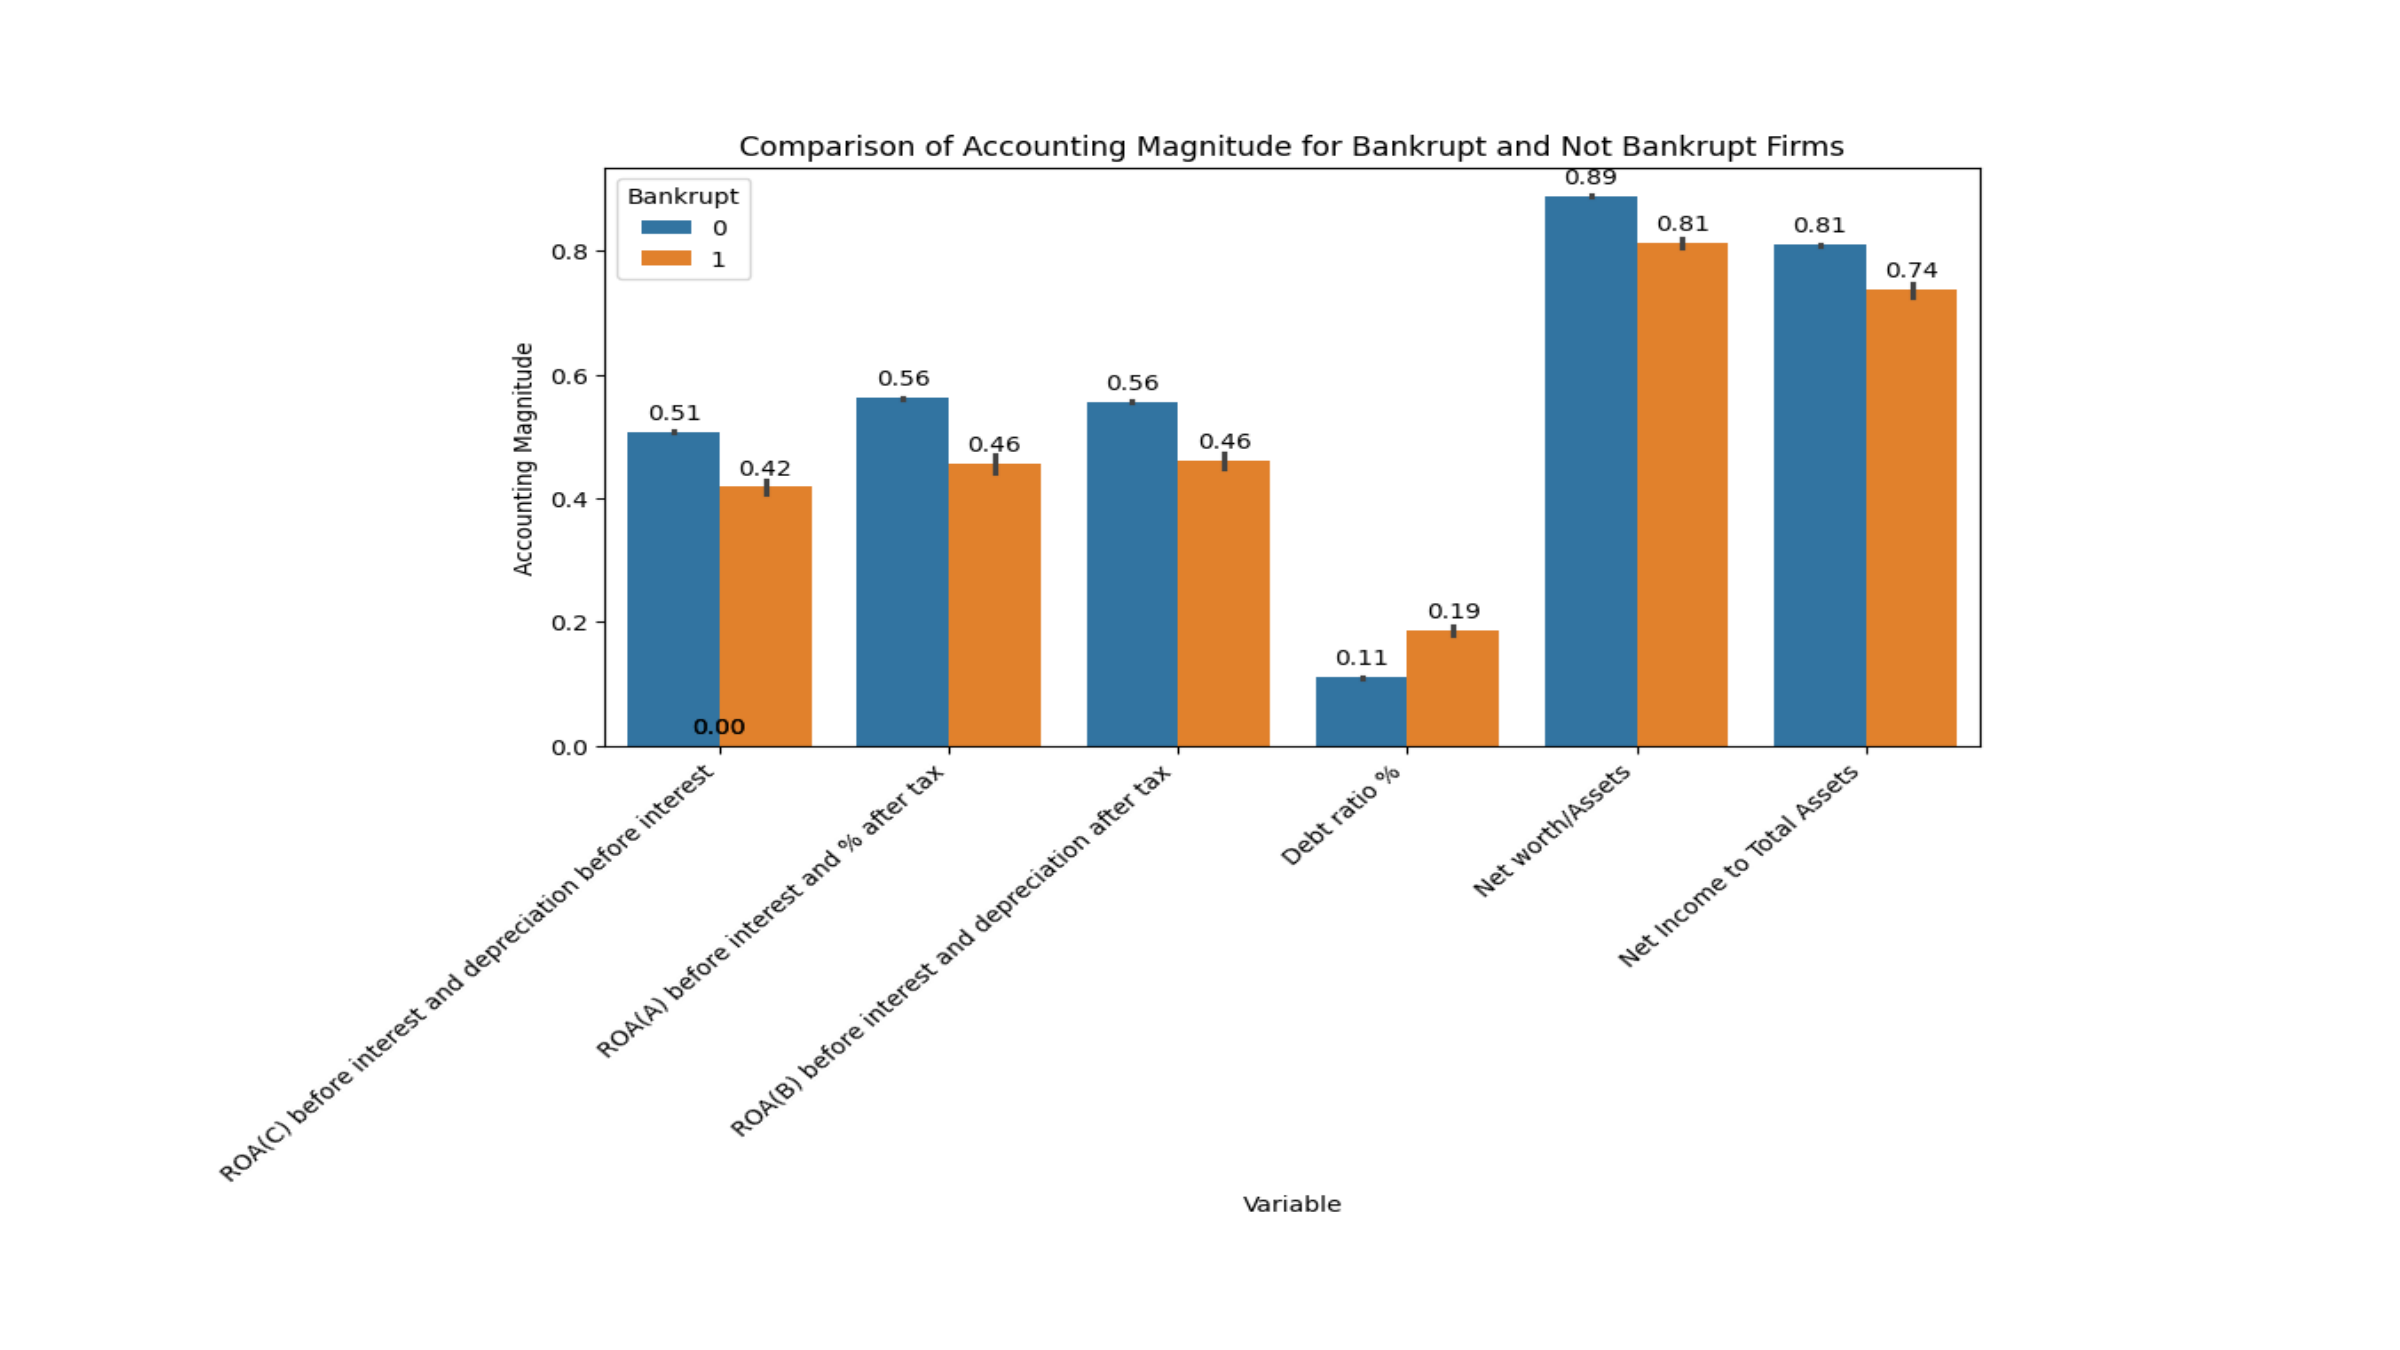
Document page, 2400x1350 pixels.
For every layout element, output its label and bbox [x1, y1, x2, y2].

picture [199, 120, 1998, 1230]
